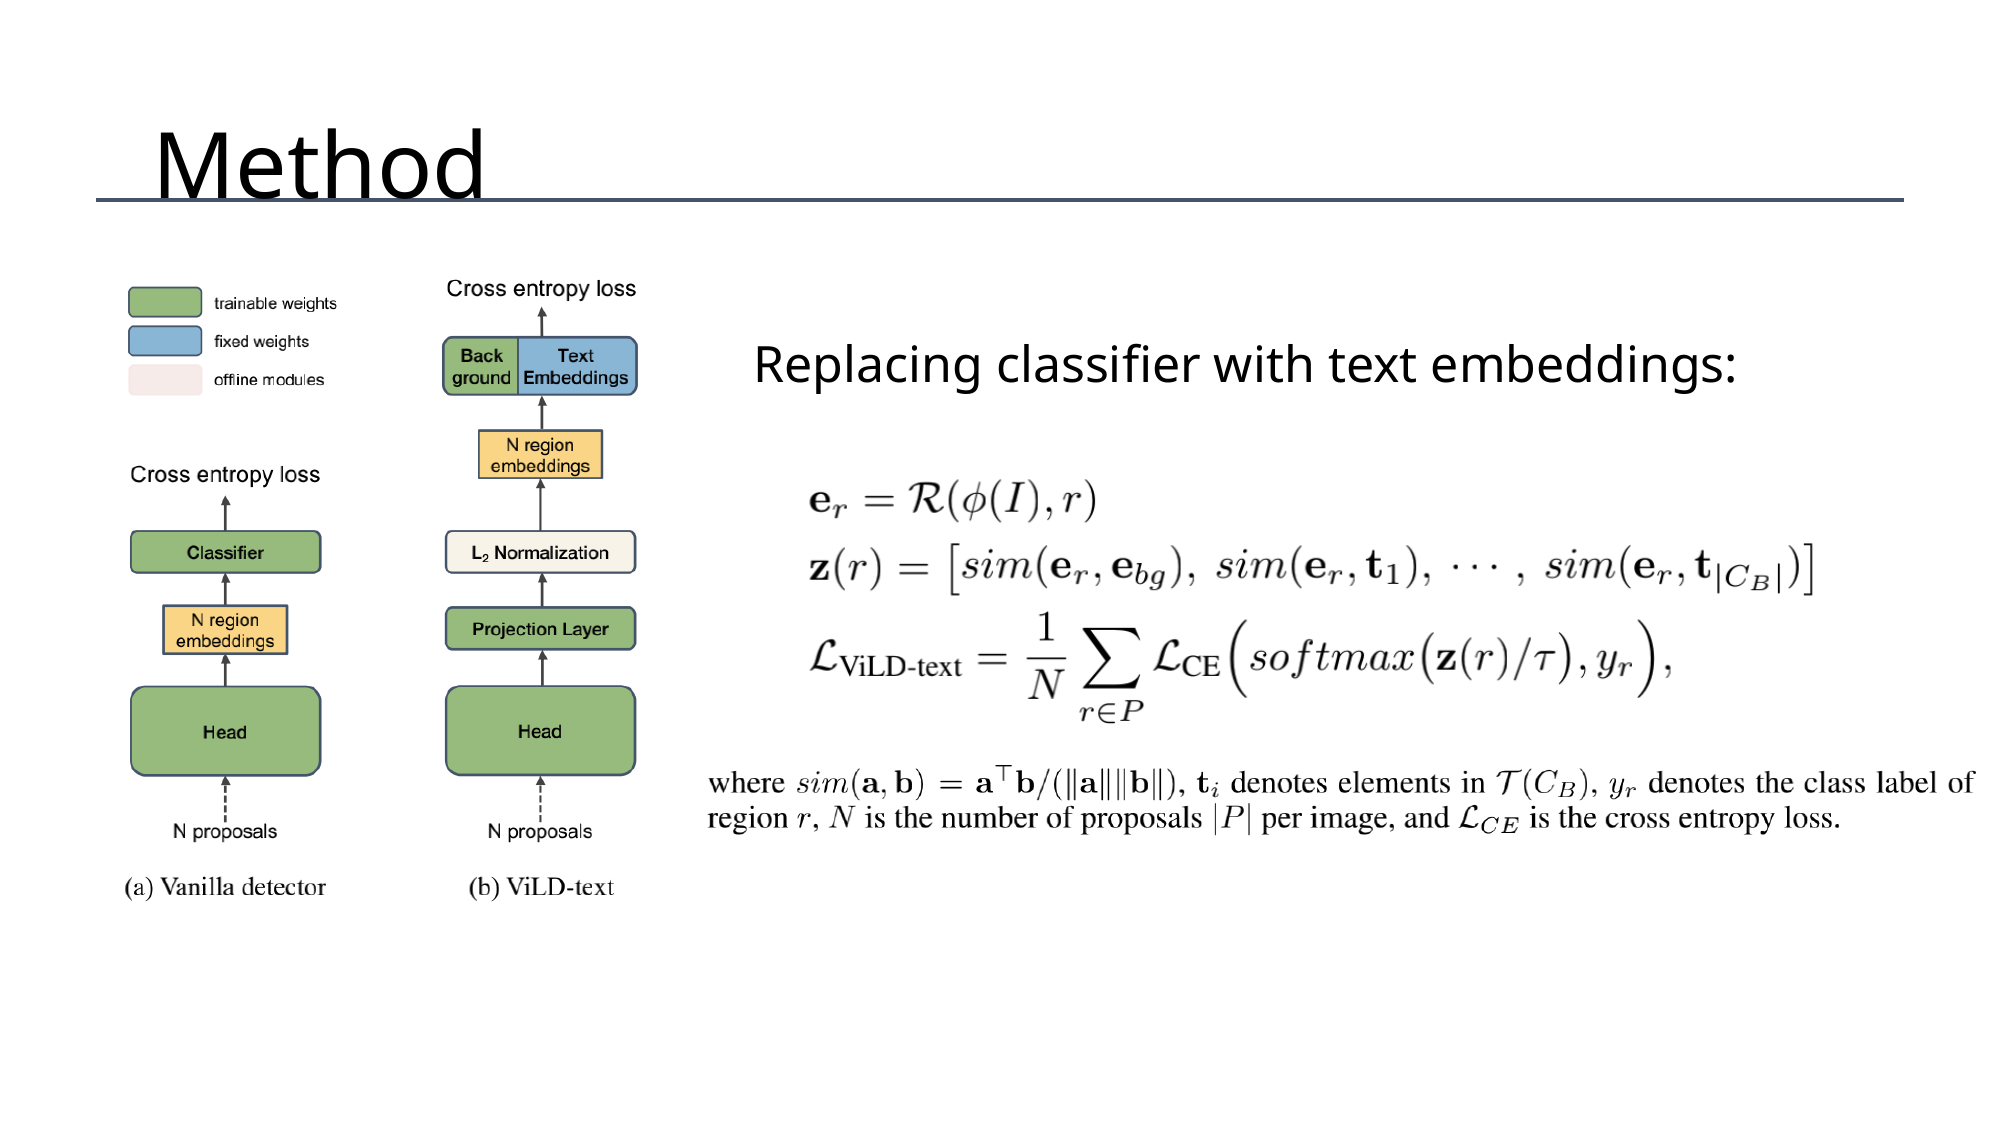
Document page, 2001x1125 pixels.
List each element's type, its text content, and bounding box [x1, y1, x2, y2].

picture [701, 448, 2000, 841]
picture [79, 239, 672, 936]
text_box Replacing classifier with text embeddings: [738, 325, 1779, 400]
title Method [137, 59, 1863, 278]
